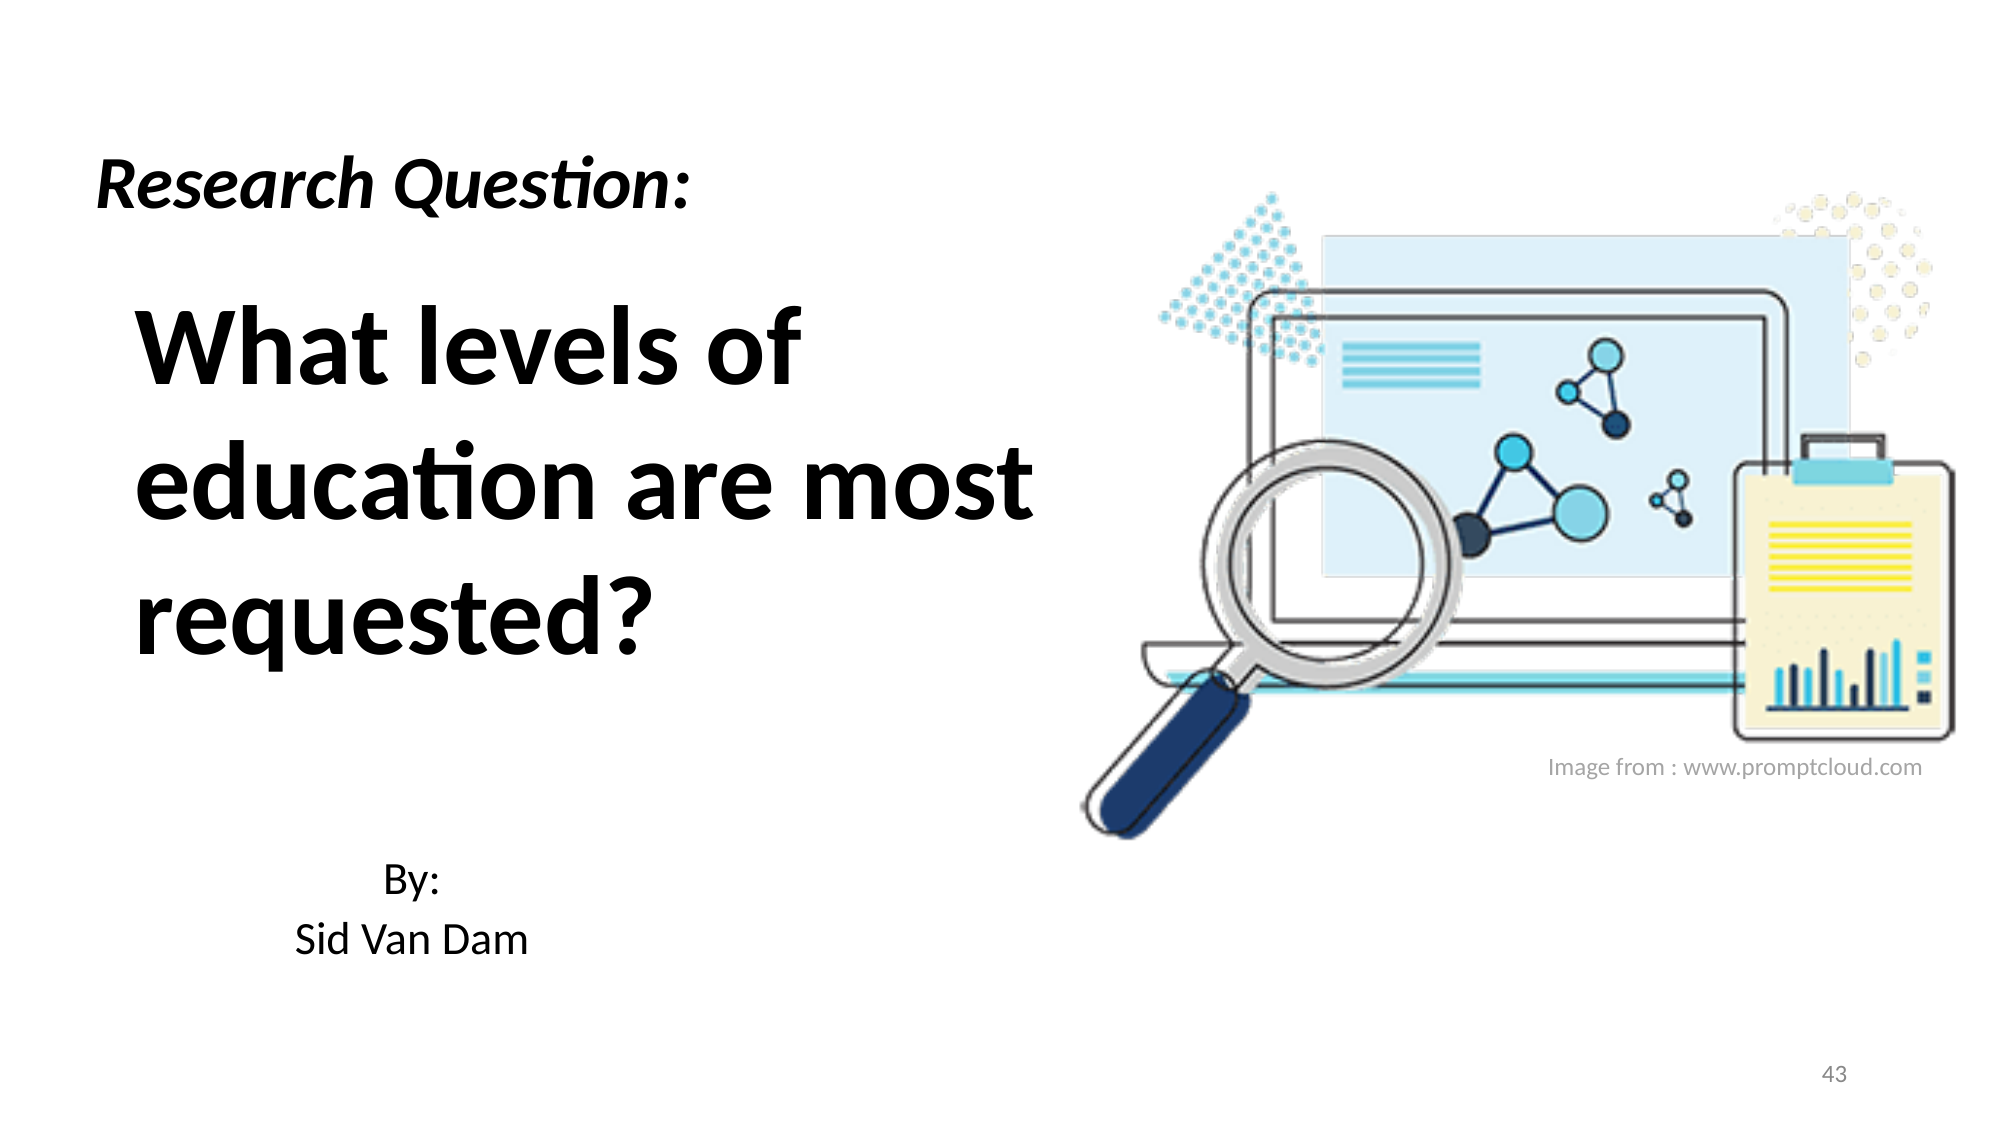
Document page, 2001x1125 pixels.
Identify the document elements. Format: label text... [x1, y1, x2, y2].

subtitle By: Sid Van Dam [145, 856, 680, 1043]
slide_number ‹#› [1412, 1042, 1863, 1103]
title Research Question: [37, 97, 751, 323]
picture [1008, 126, 2000, 887]
text_box What levels of education are most requested? [119, 264, 1003, 826]
